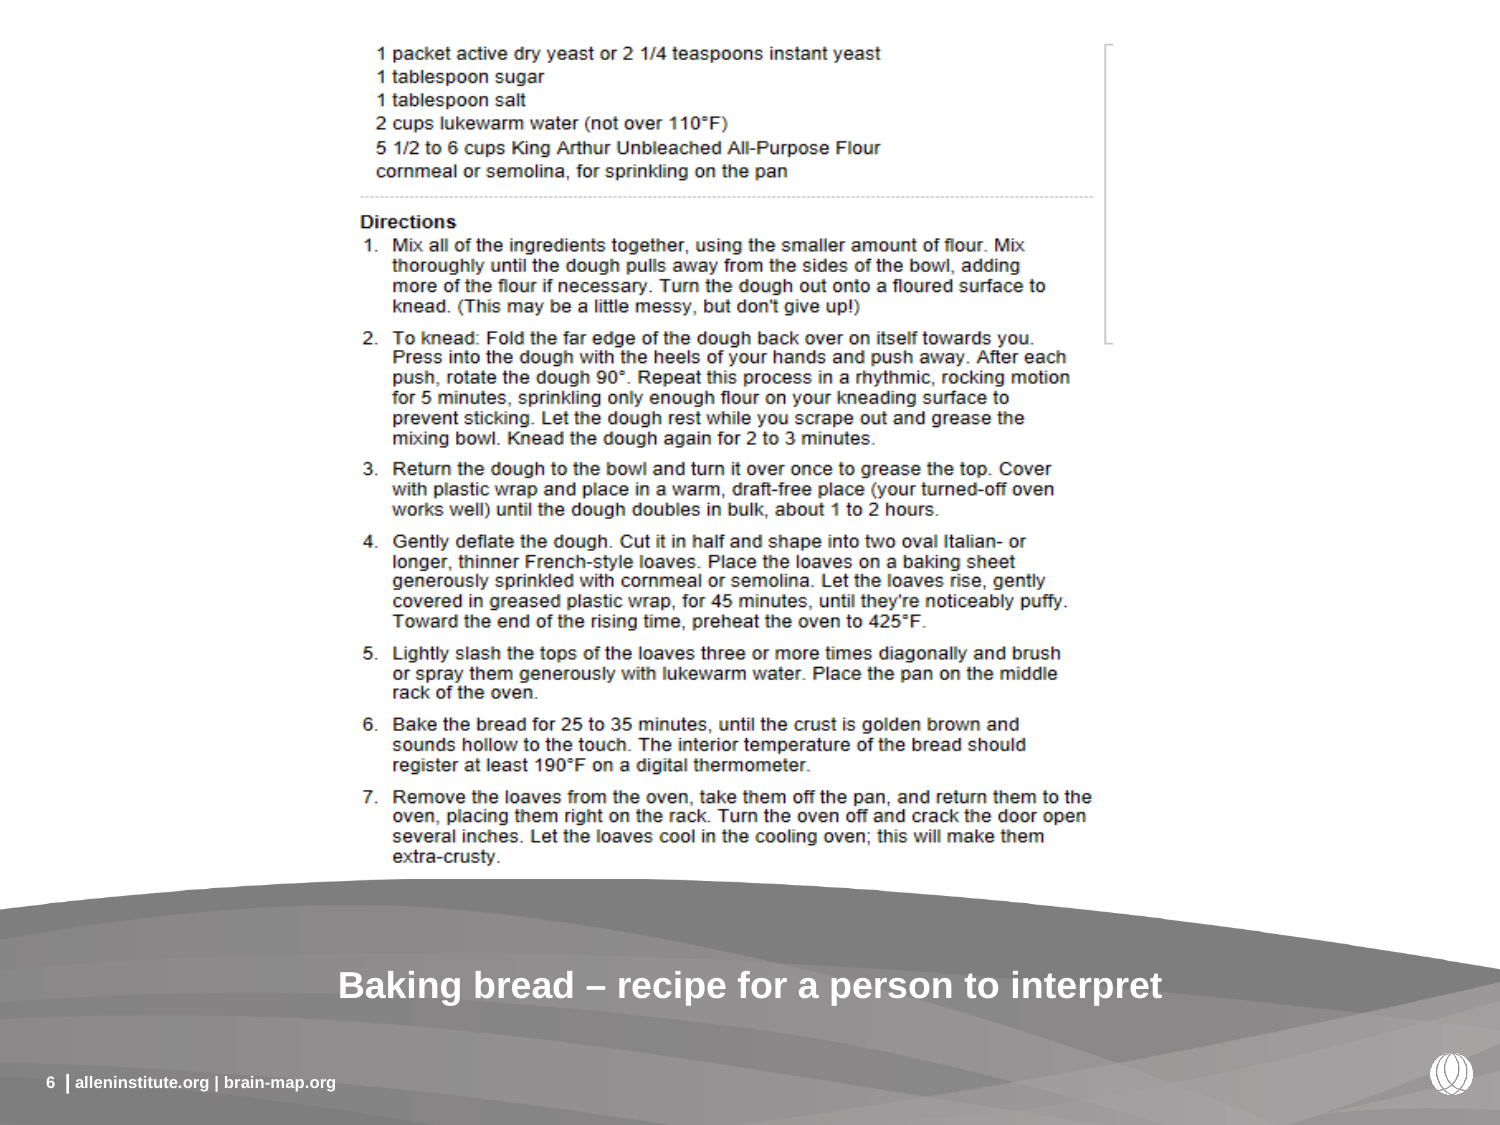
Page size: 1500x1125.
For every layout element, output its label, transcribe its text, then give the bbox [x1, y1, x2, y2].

slide_number 6 [6, 1061, 56, 1093]
picture [0, 31, 1500, 1125]
footer alleninstitute.org | brain-map.org [75, 1061, 1374, 1093]
title Baking bread – recipe for a person to interpret [297, 921, 1204, 1053]
